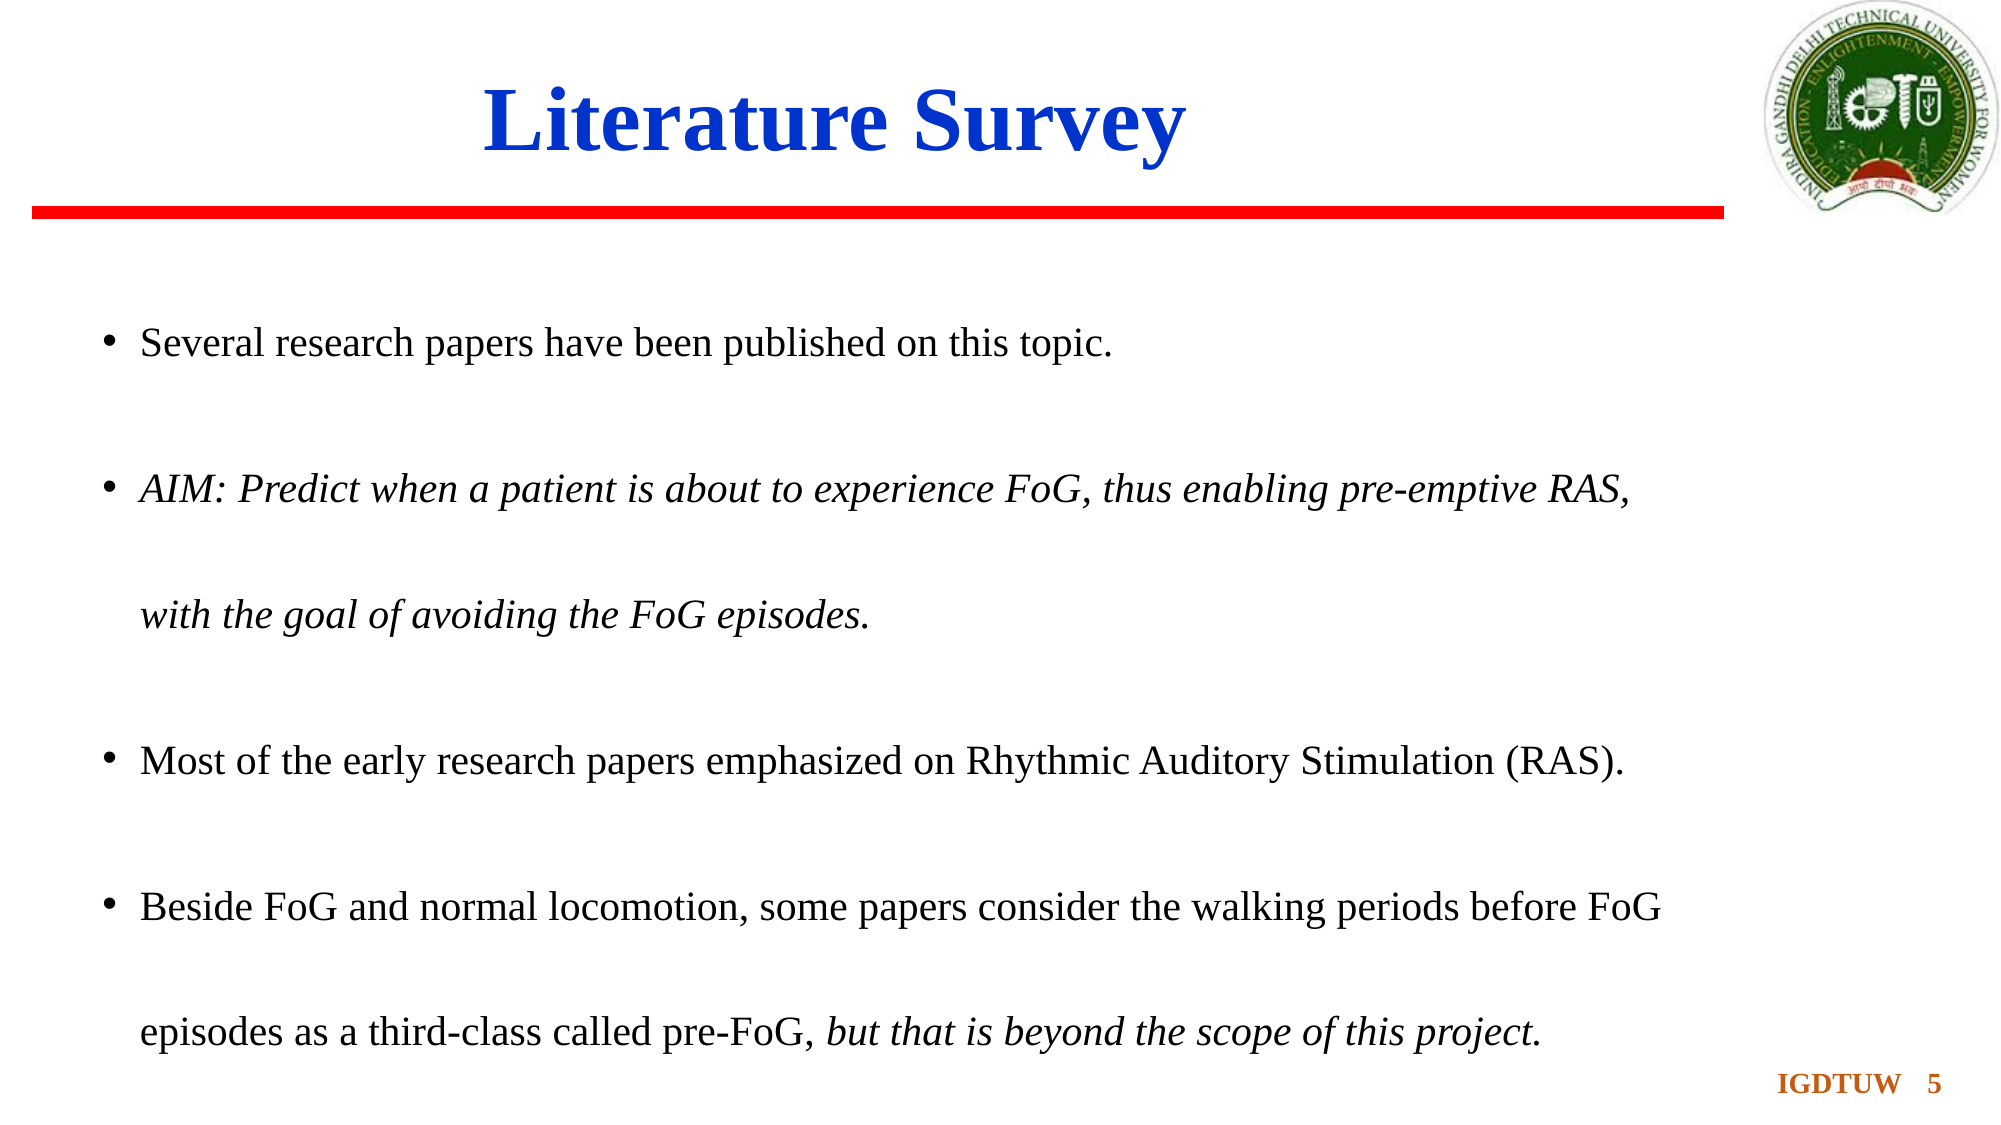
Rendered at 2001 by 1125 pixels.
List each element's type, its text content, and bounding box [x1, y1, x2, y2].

picture [1763, 0, 2000, 218]
text_box IGDTUW 5 [1735, 1048, 1985, 1116]
list Several research papers have been published on this topic. AIM: Predict when a patient is about to experience FoG, thus enabling pre-emptive RAS, with the goal of avoiding the FoG episodes. Most of the early research papers emphasized on Rhythmic Auditory Stimulation (RAS). Beside FoG and normal locomotion, some papers consider the walking periods before FoG episodes as a third-class called pre-FoG, but that is beyond the scope of this project. [87, 232, 1725, 1076]
title Literature Survey [87, 49, 1585, 193]
